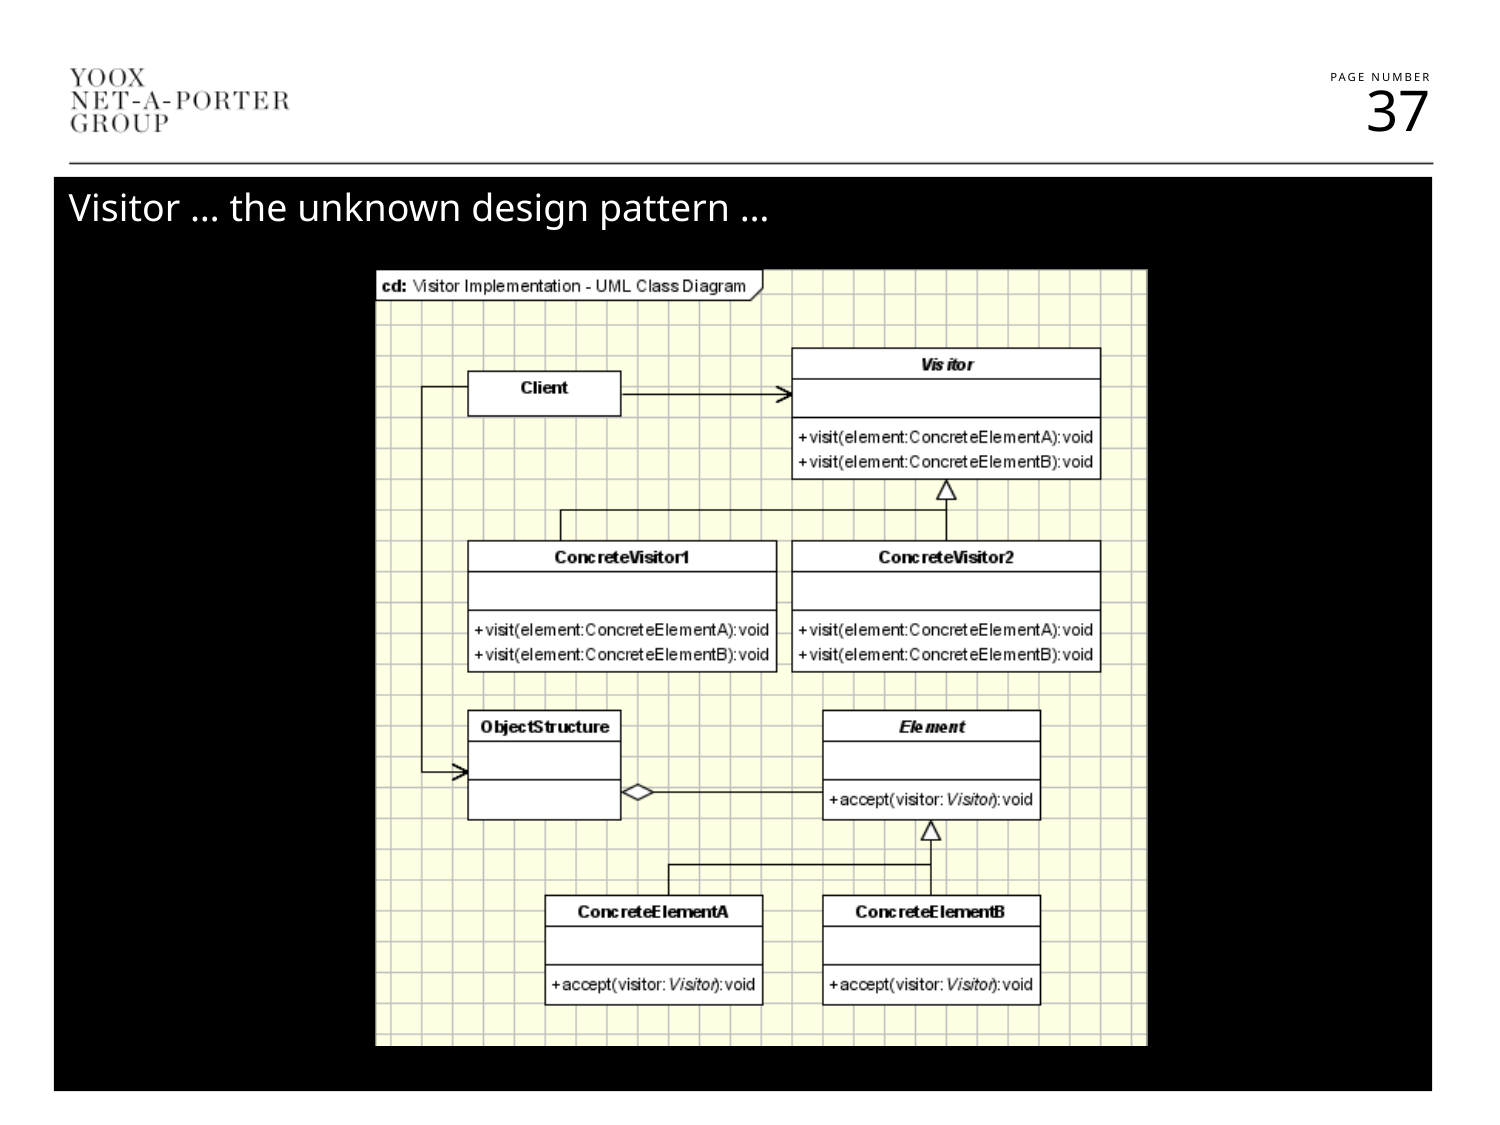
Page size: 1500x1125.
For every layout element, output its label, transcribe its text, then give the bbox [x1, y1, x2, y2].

picture [375, 269, 1148, 1046]
list Visitor … the unknown design pattern … [53, 176, 1433, 1092]
